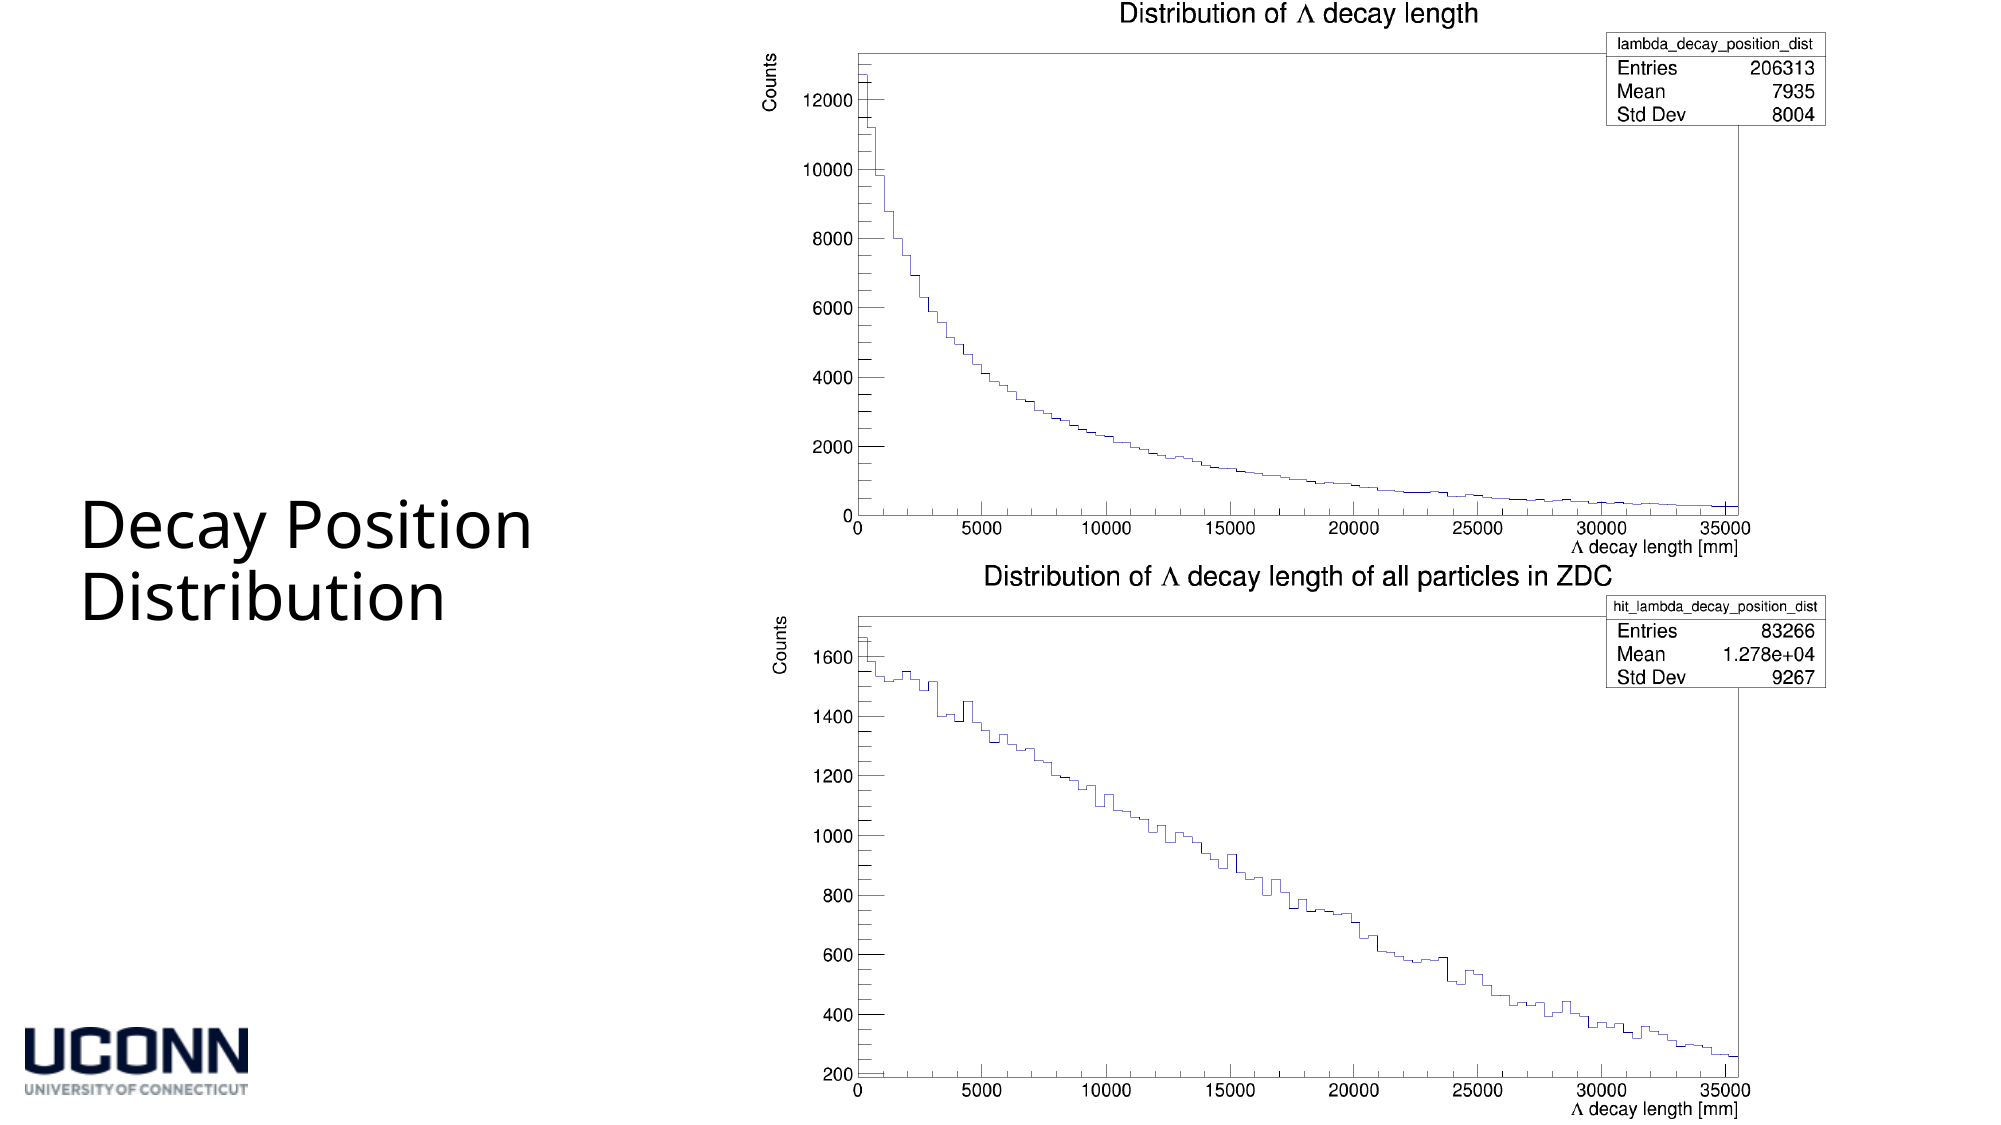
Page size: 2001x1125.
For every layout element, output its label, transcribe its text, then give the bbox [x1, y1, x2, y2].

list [25, 1026, 249, 1096]
picture [759, 0, 1831, 1125]
title Decay Position Distribution [64, 452, 553, 674]
